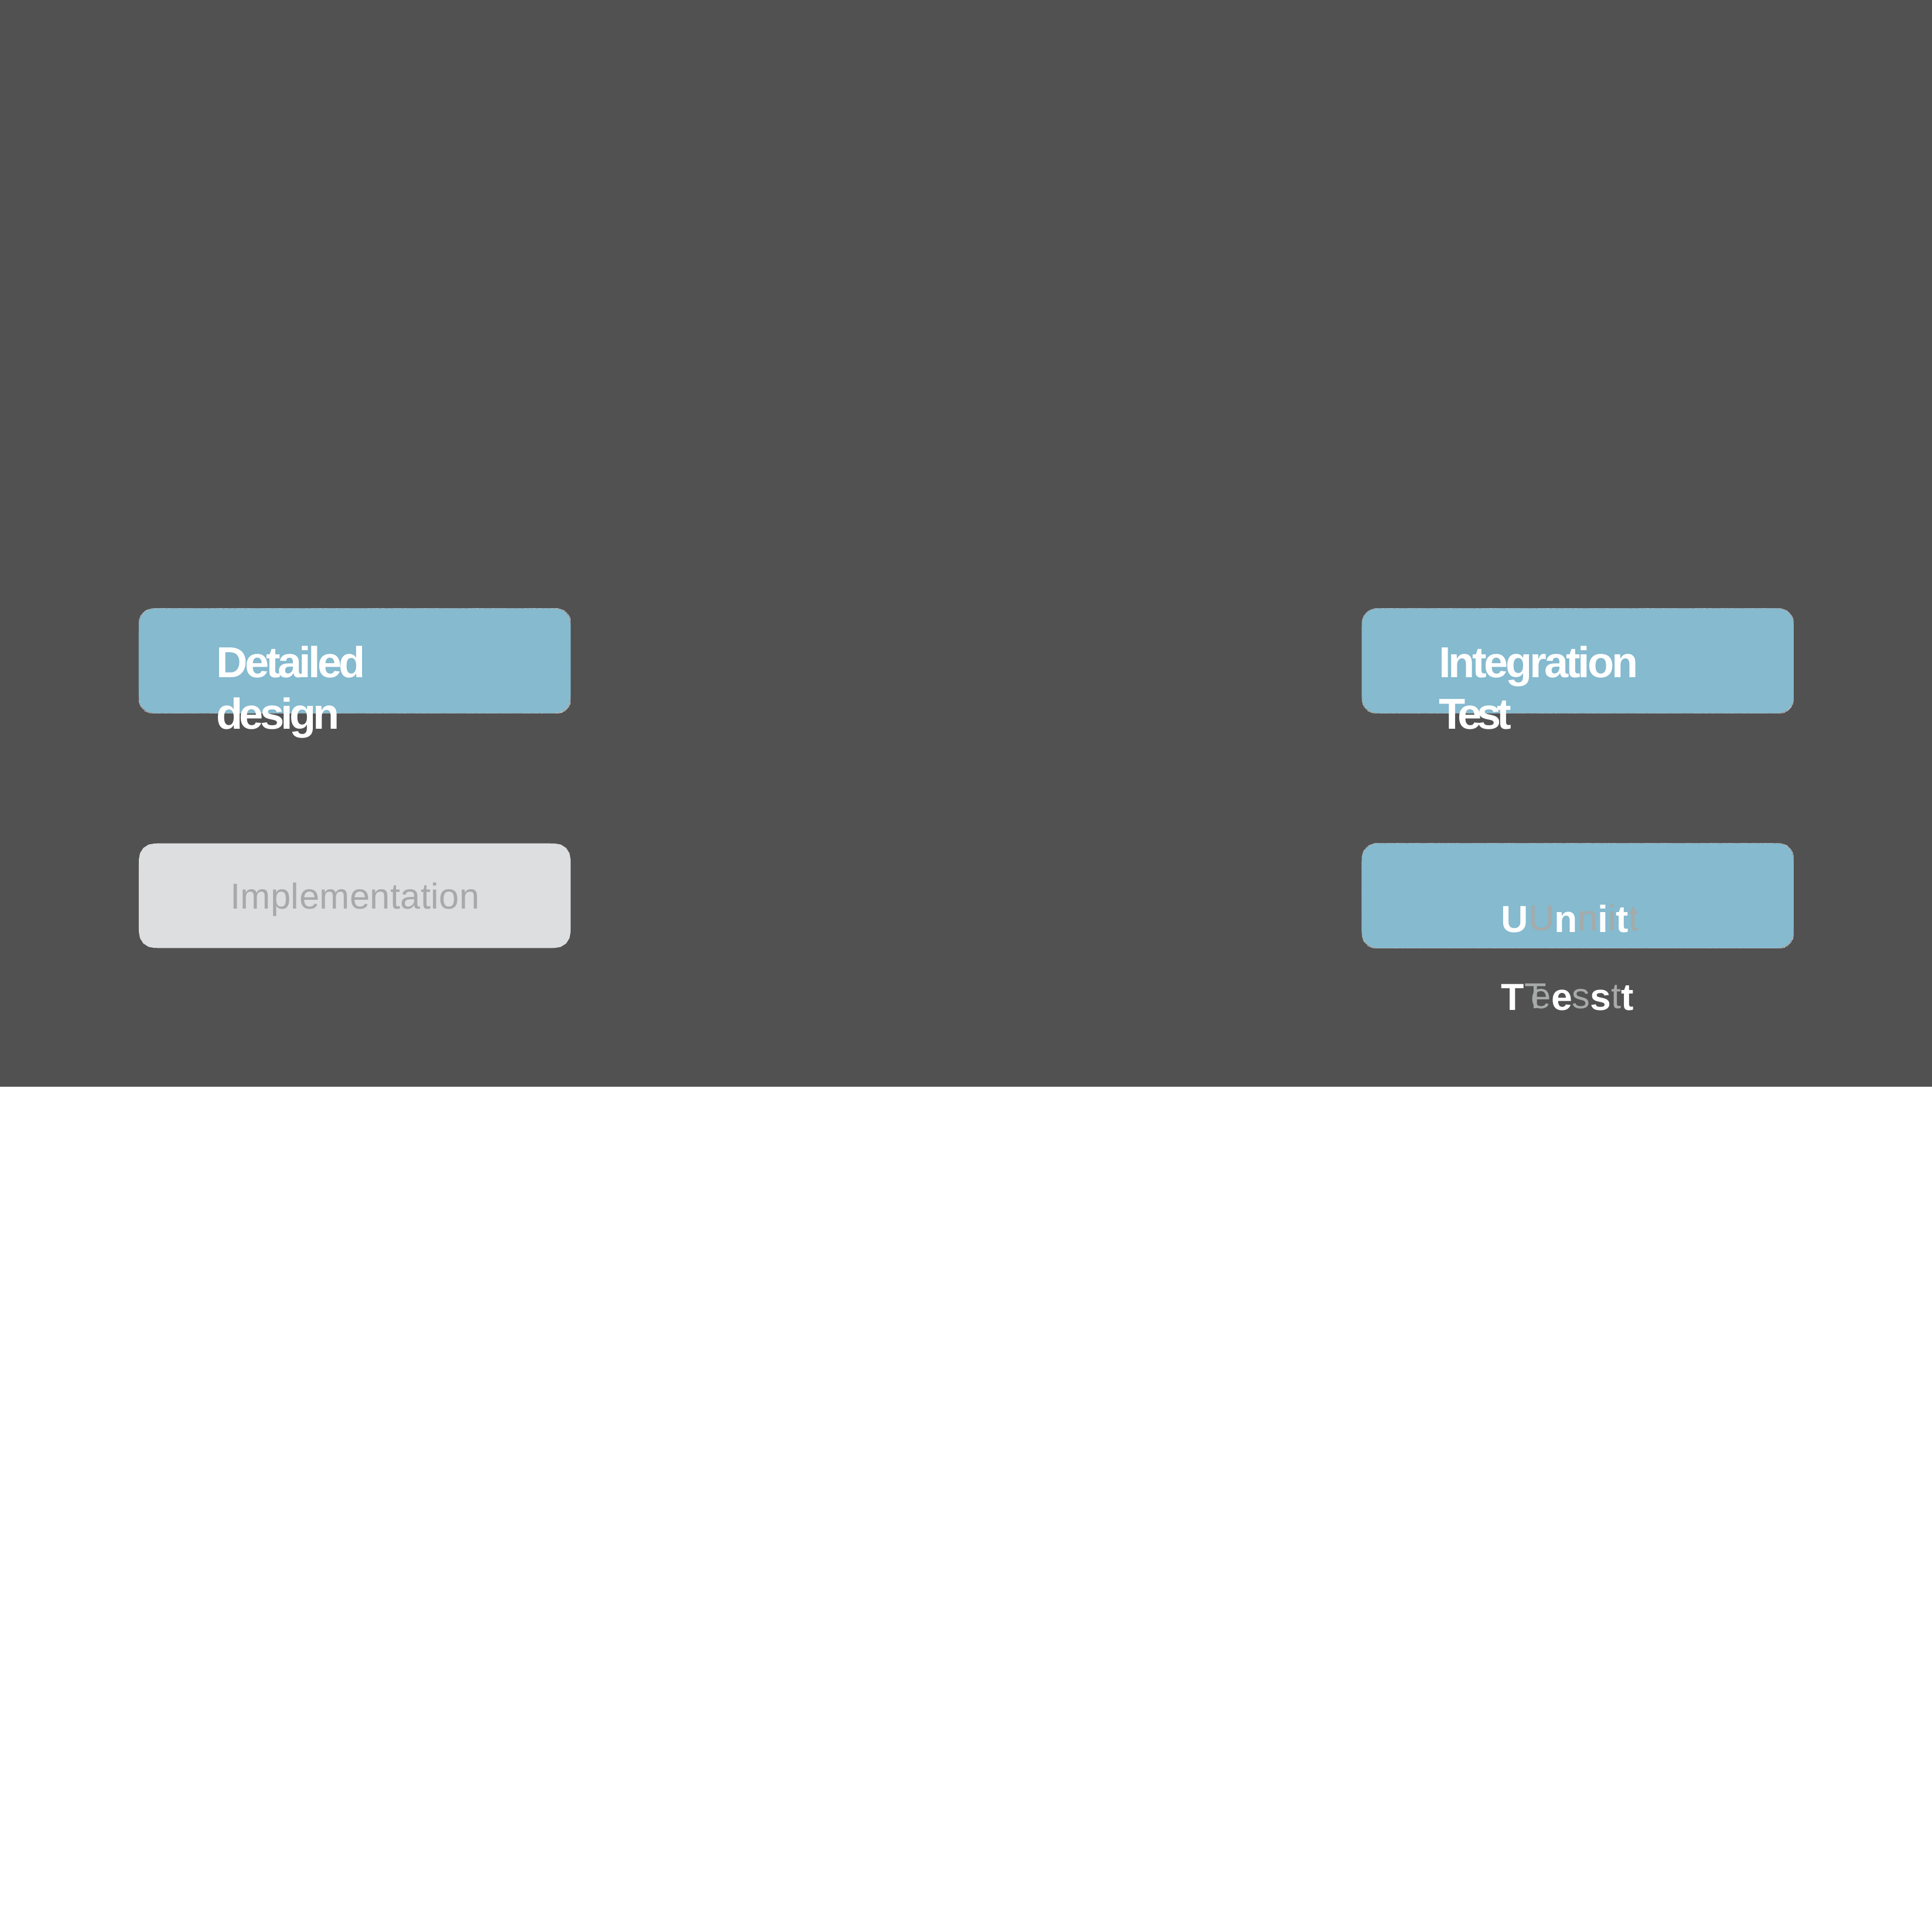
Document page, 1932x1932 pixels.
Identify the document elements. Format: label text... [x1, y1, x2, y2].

text_box [556, 695, 571, 714]
text_box [138, 843, 571, 948]
text_box [1361, 608, 1377, 623]
title Detailed design [215, 633, 495, 843]
text_box [555, 608, 571, 625]
text_box [1361, 698, 1377, 714]
text_box [138, 608, 154, 630]
text_box [1361, 608, 1794, 714]
text_box [1779, 608, 1794, 622]
text_box Implementation [229, 871, 482, 916]
text_box [138, 608, 571, 714]
text_box [1361, 843, 1794, 948]
text_box [1779, 934, 1794, 948]
text_box [138, 695, 153, 714]
text_box UUnniitt TTeesstt [1500, 864, 1655, 1022]
text_box [1779, 843, 1794, 857]
text_box [1361, 843, 1377, 858]
text_box Integration Test [1438, 633, 1718, 738]
title Detailed design [215, 948, 495, 957]
text_box [1779, 699, 1794, 714]
text_box [1361, 933, 1377, 948]
